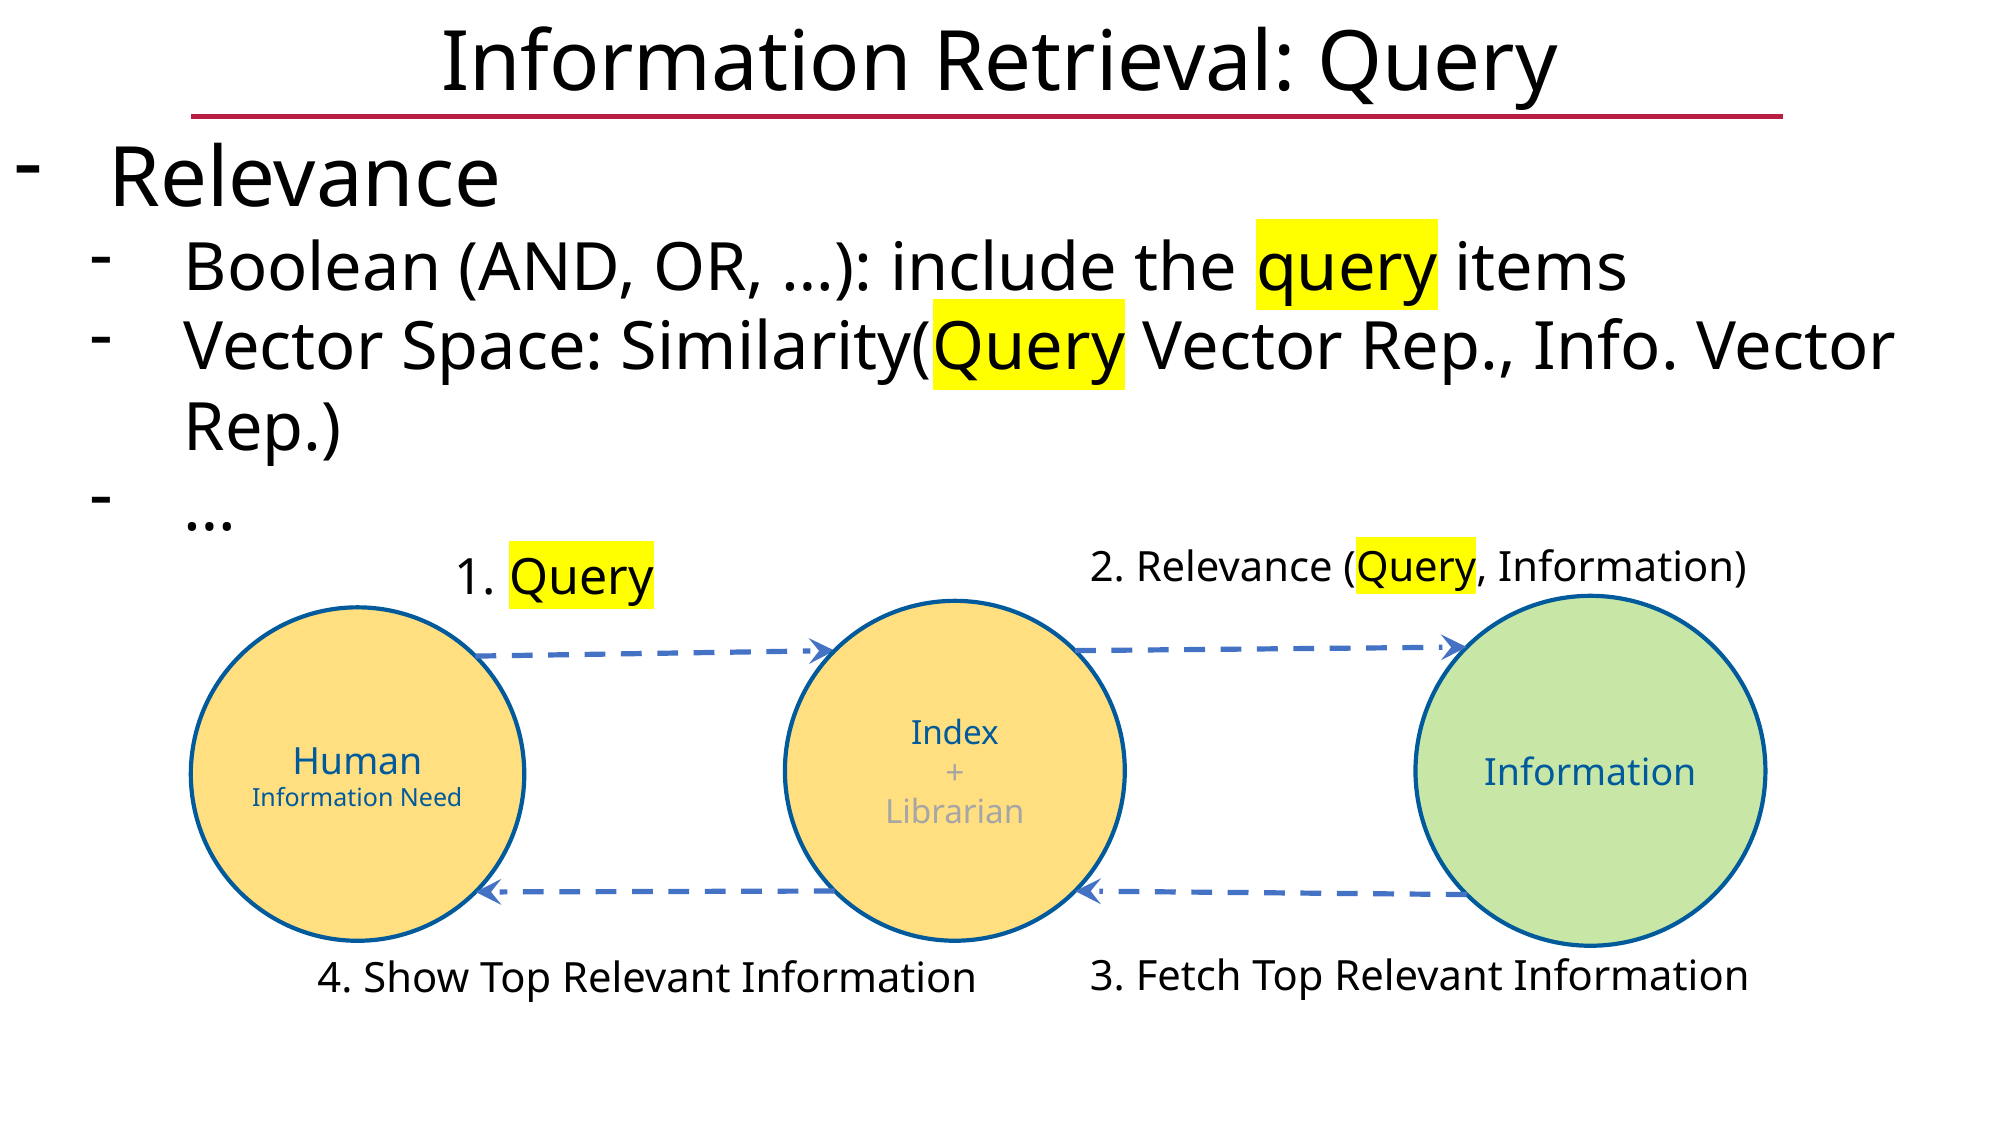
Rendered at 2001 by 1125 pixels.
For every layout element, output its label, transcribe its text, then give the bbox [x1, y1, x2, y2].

text_box Information Retrieval: Query [0, 0, 2000, 115]
text_box Relevance Boolean (AND, OR, …): include the query items Vector Space: Similarity(Query Vector Rep., Info. Vector Rep.) … [0, 116, 2000, 551]
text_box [190, 532, 1796, 1009]
